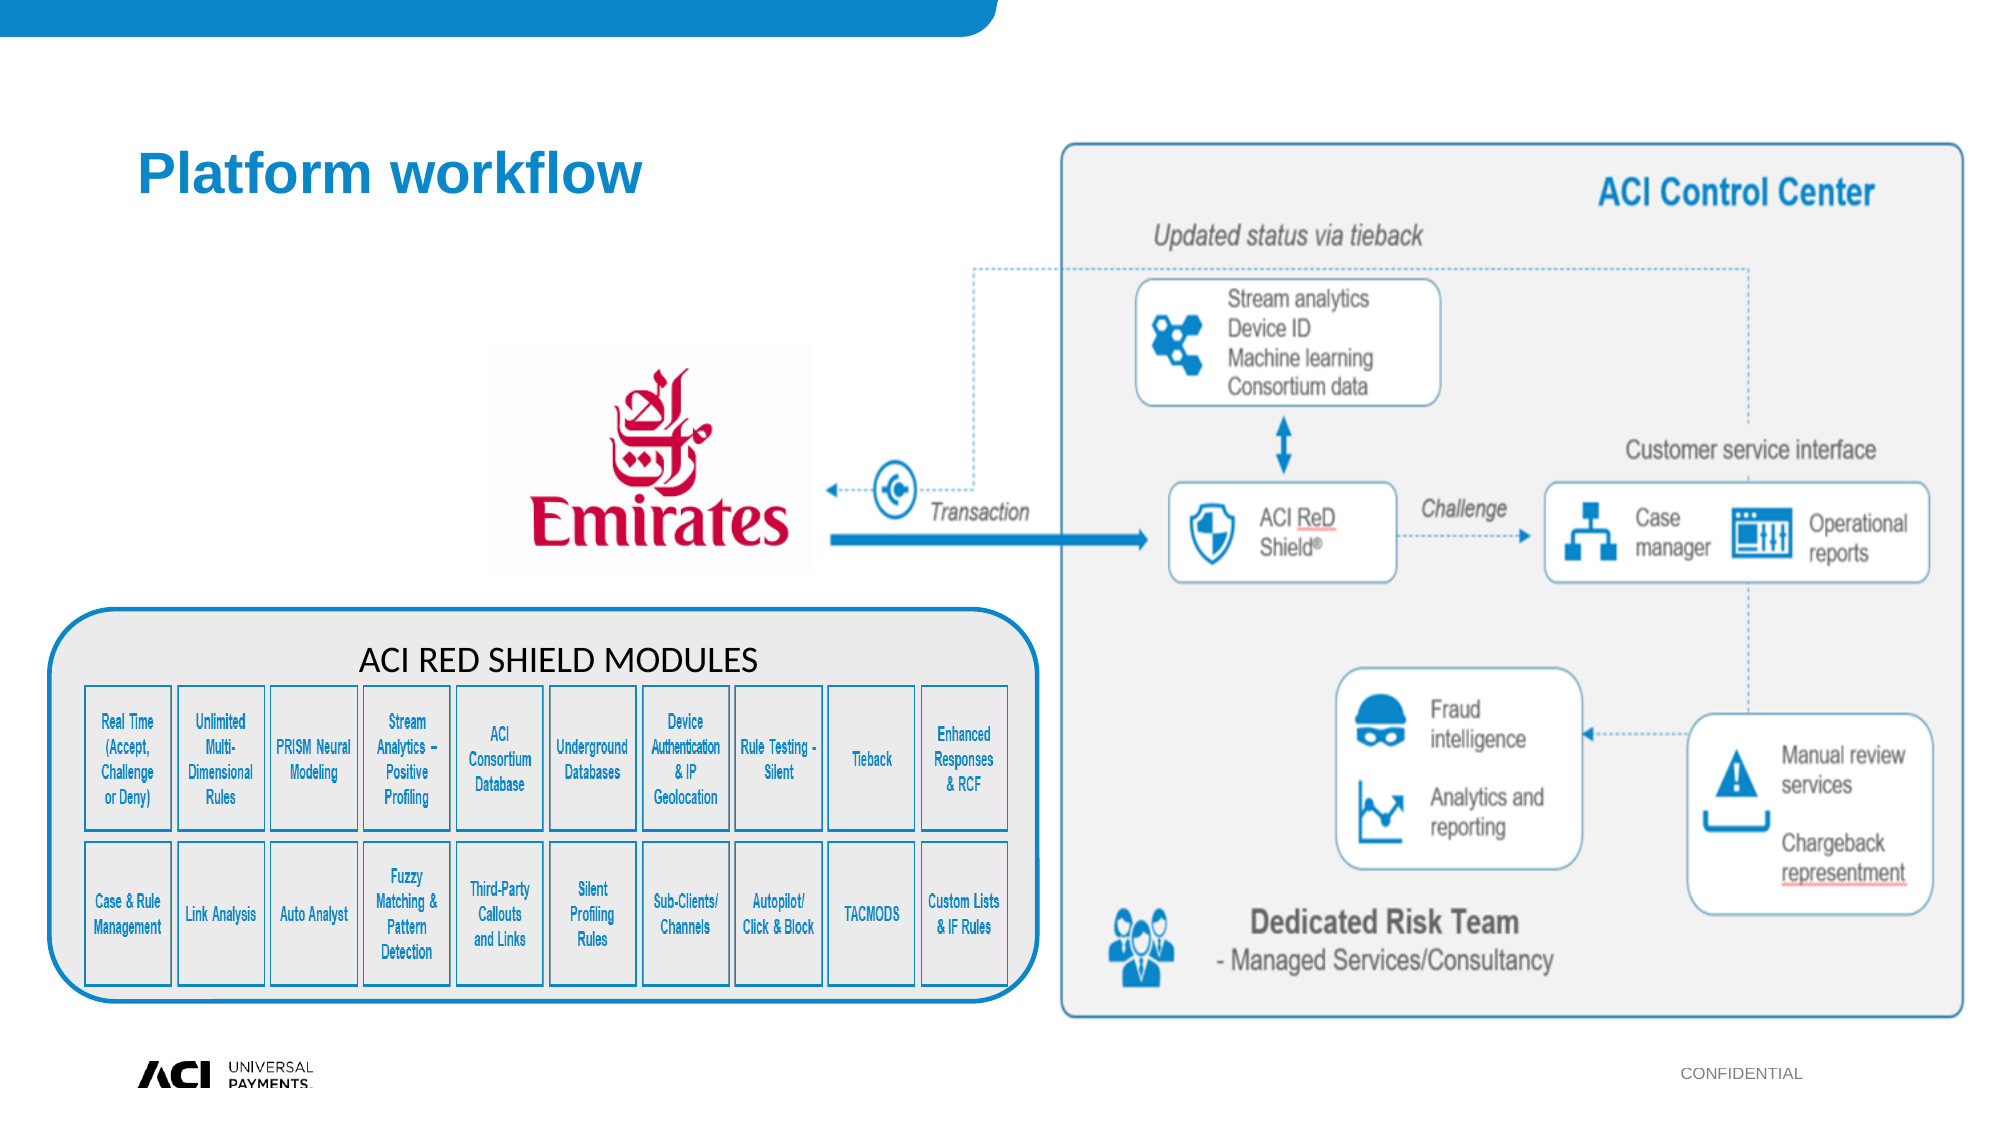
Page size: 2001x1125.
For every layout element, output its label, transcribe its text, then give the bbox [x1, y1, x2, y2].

picture [87, 844, 170, 983]
picture [644, 844, 728, 983]
picture [551, 688, 634, 828]
picture [272, 844, 356, 983]
picture [458, 688, 541, 828]
picture [365, 688, 448, 828]
text_box ACI RED SHIELD MODULES [287, 627, 663, 685]
picture [458, 844, 541, 983]
footer Confidential [716, 1058, 1804, 1088]
picture [272, 688, 356, 828]
picture [180, 688, 263, 828]
picture [644, 688, 728, 828]
picture [365, 844, 448, 983]
picture [180, 844, 263, 983]
picture [923, 844, 1006, 983]
title Platform workflow [137, 118, 1863, 207]
picture [551, 844, 634, 983]
text_box [48, 608, 663, 1003]
picture [84, 612, 1034, 998]
picture [489, 121, 1989, 1046]
picture [87, 688, 170, 828]
